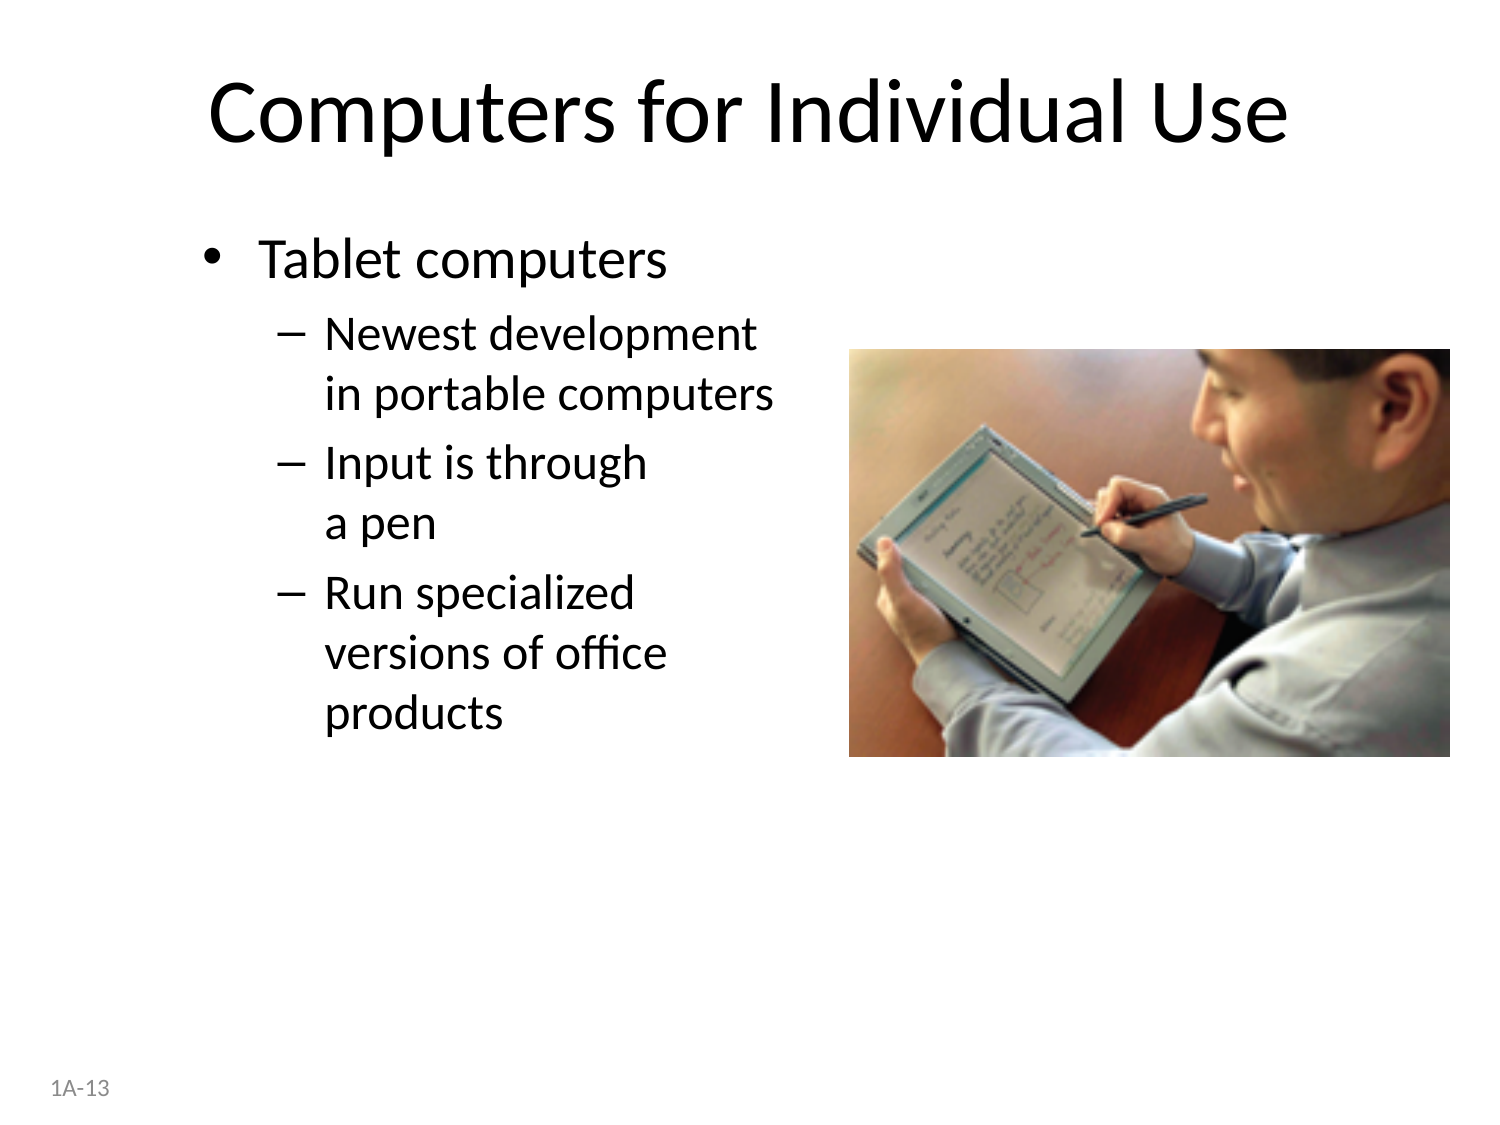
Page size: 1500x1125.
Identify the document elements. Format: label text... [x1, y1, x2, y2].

title Computers for Individual Use [50, 24, 1450, 188]
picture [849, 349, 1451, 757]
slide_number 1A-13 [0, 1046, 125, 1125]
list Tablet computers Newest development in portable computers Input is through a pen Run specialized versions of office products [187, 212, 819, 1100]
